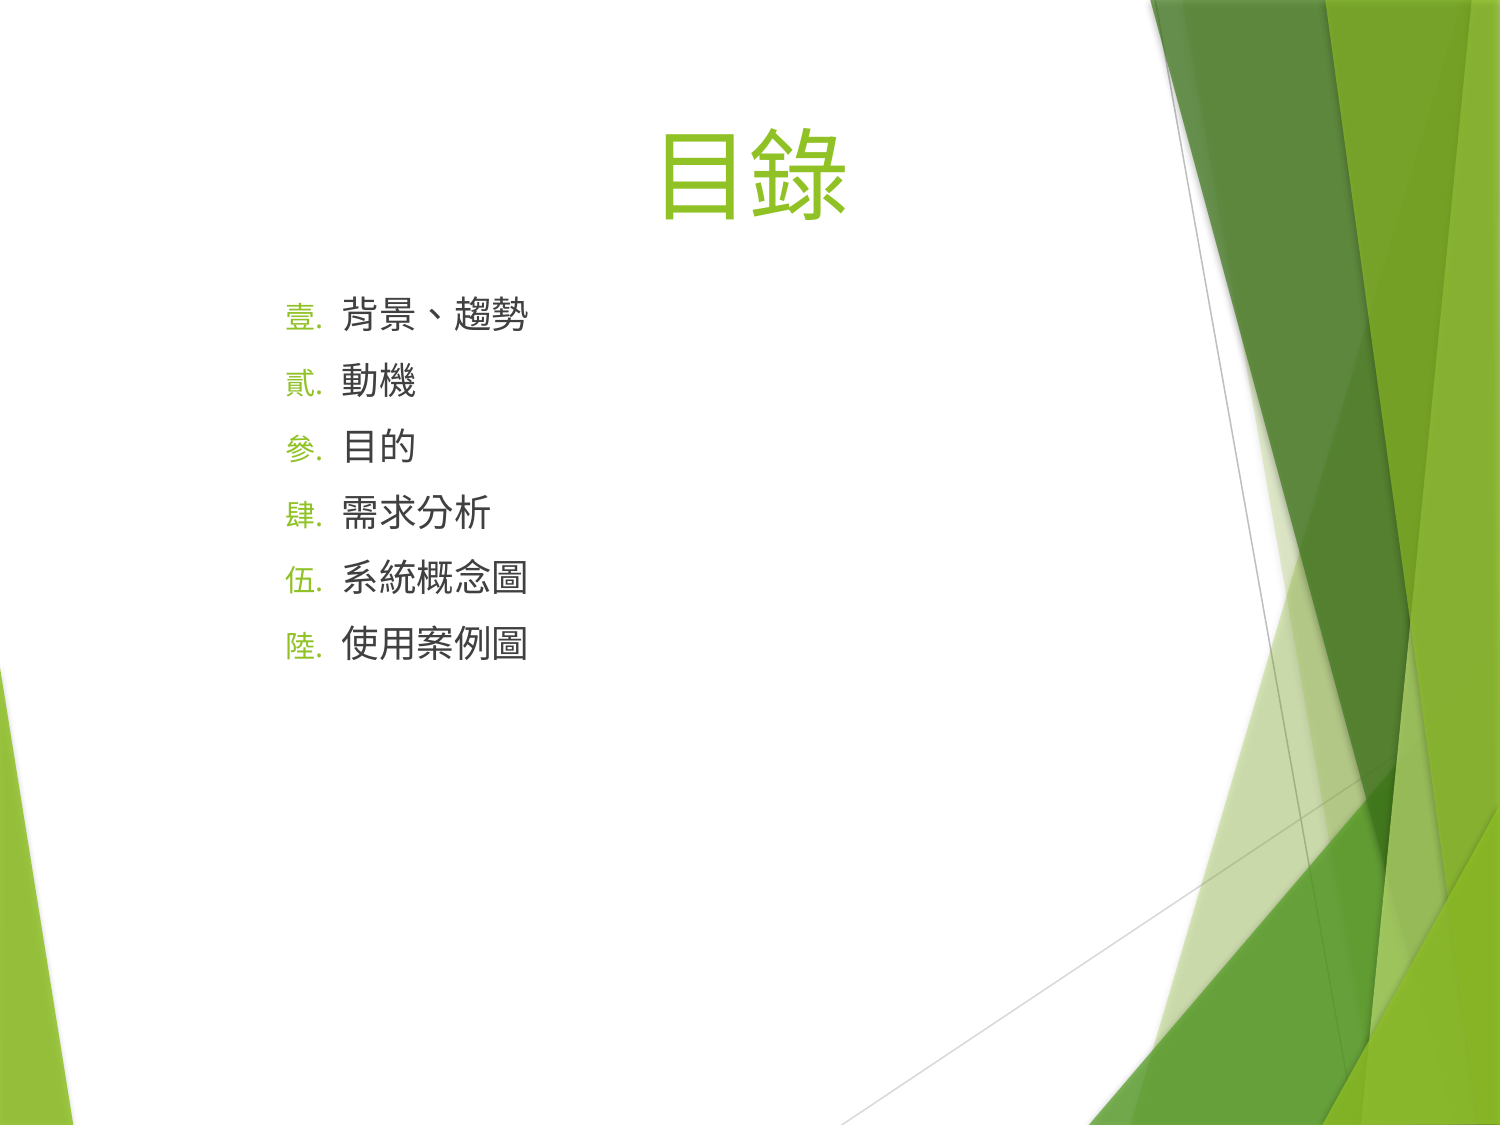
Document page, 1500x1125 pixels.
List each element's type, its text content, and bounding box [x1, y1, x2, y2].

title 目錄 [221, 105, 1279, 268]
list 背景、趨勢 動機 目的 需求分析 系統概念圖 使用案例圖 [270, 283, 1230, 1052]
